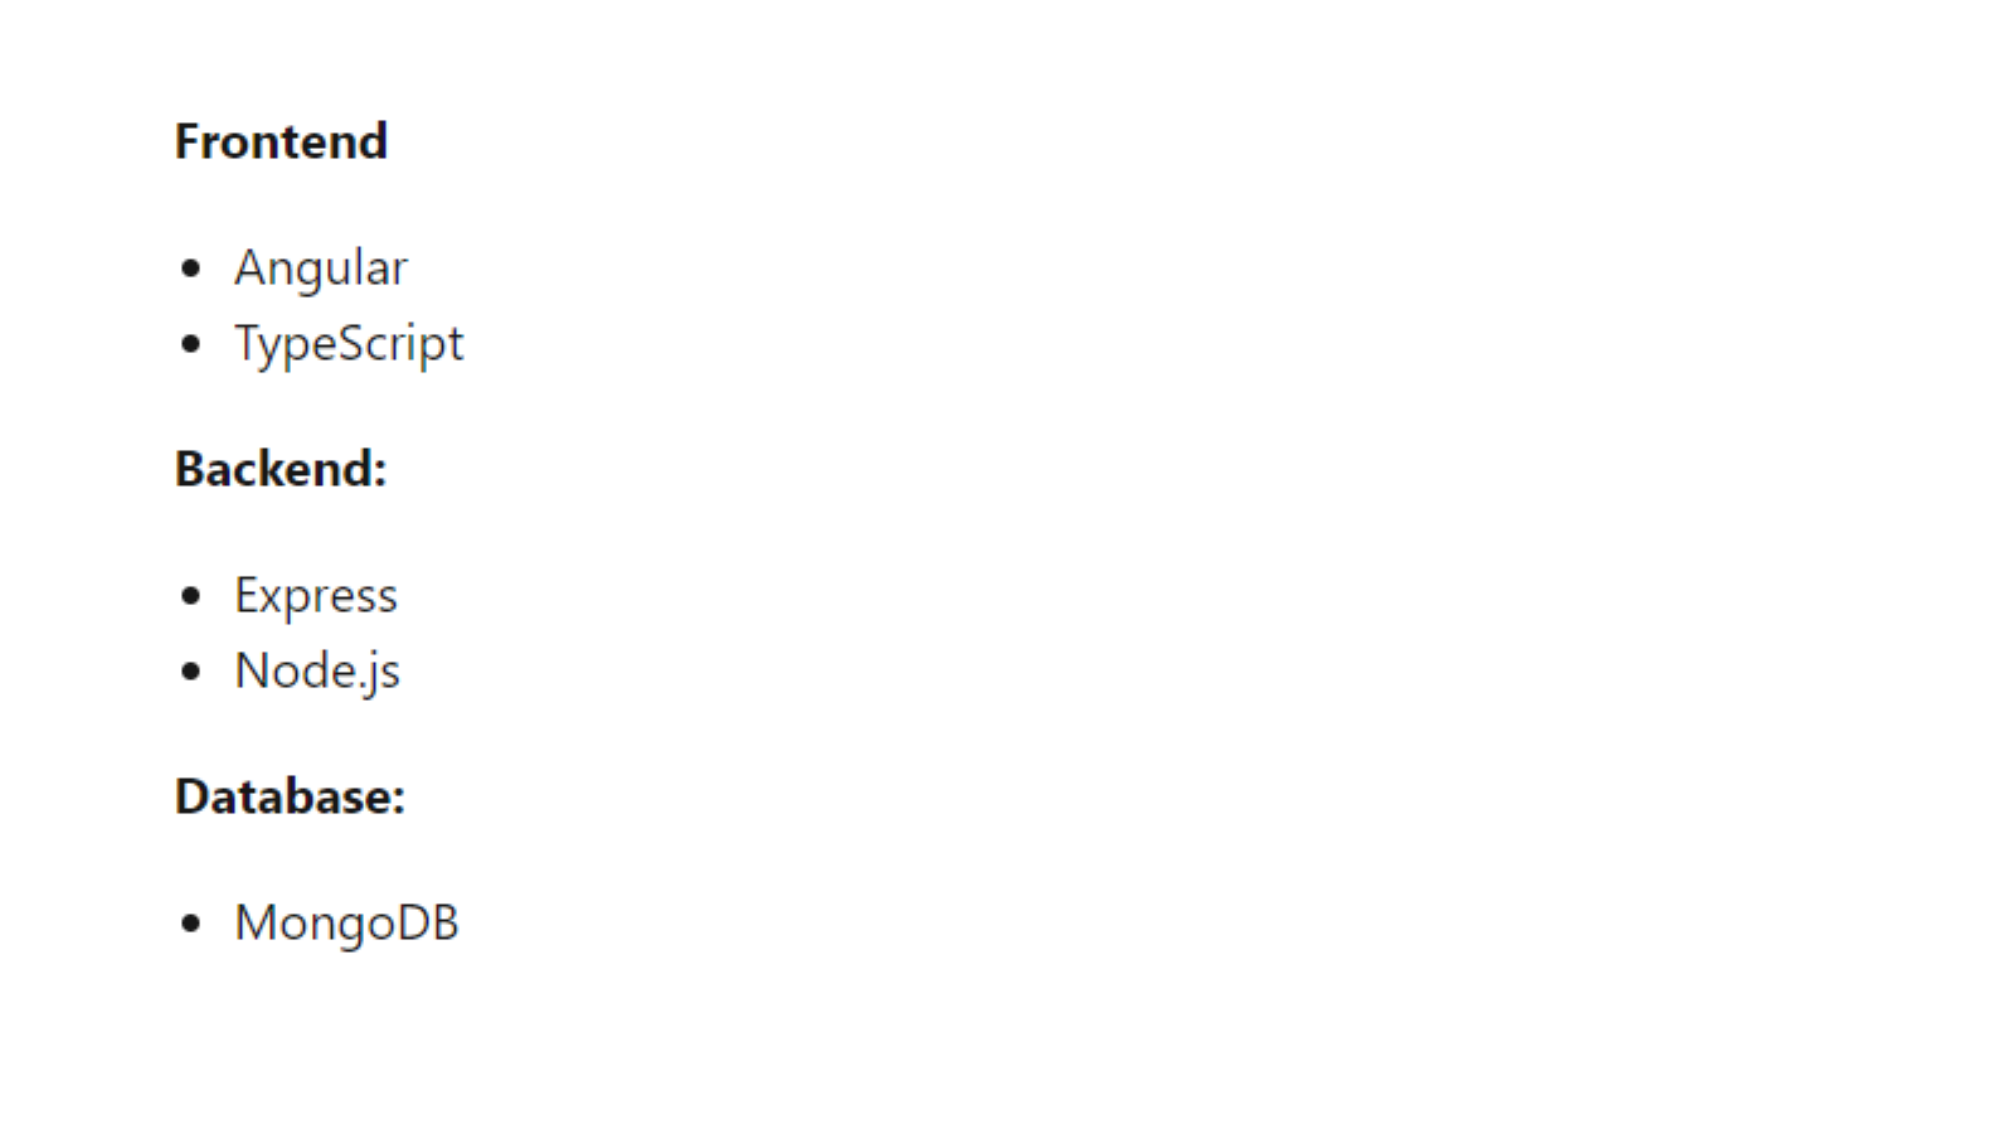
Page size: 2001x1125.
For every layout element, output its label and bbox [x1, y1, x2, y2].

picture [92, 86, 1812, 988]
